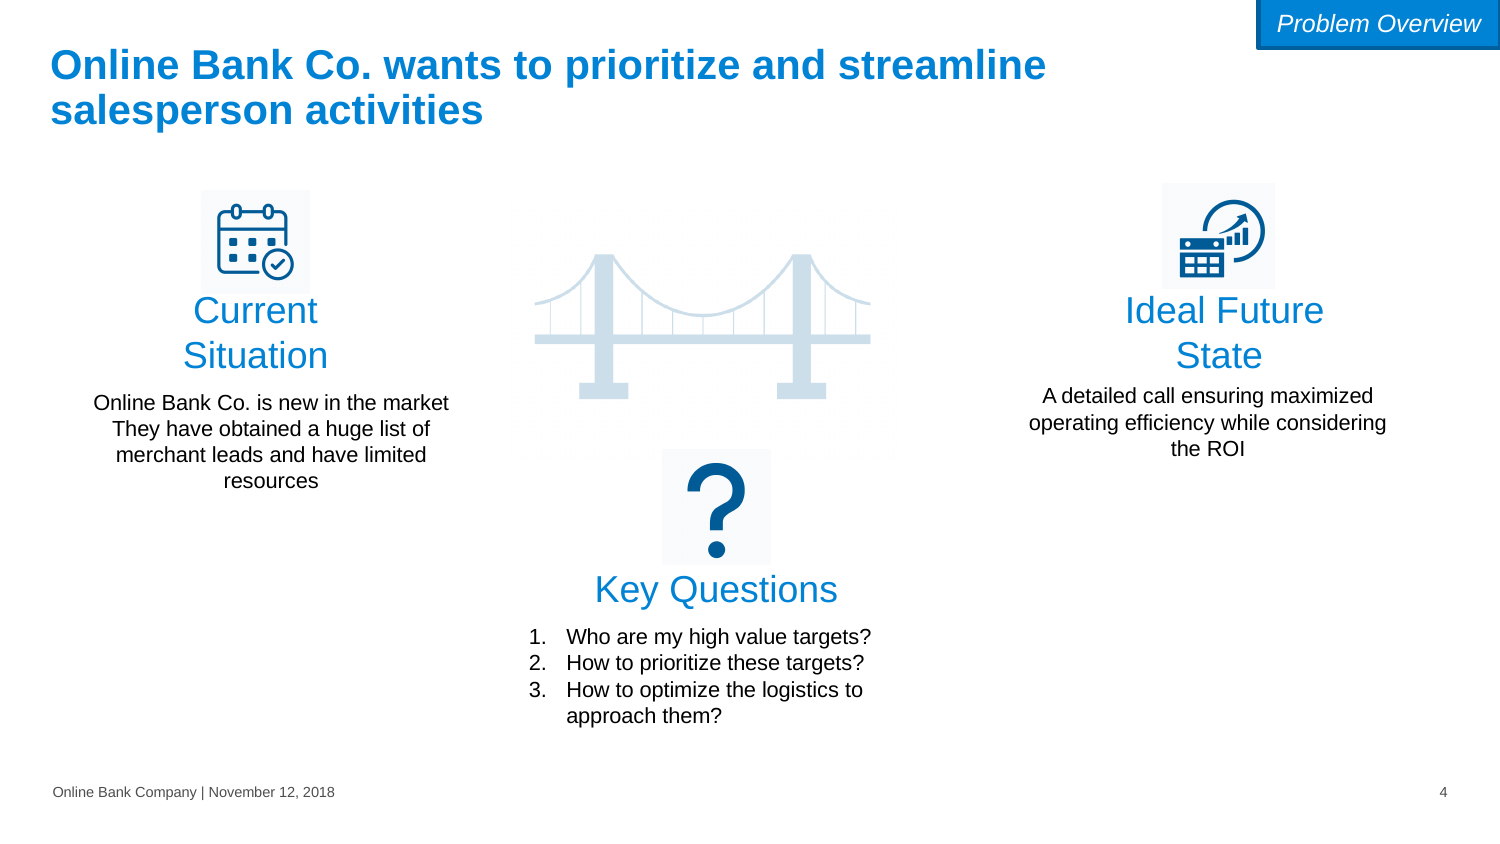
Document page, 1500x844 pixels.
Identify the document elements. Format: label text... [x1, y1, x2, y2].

text_box Problem Overview [1256, 0, 1500, 50]
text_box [507, 449, 926, 748]
picture [507, 200, 898, 449]
title Online Bank Co. wants to prioritize and streamline salesperson activities [50, 43, 1091, 161]
slide_number 4 [1291, 784, 1448, 801]
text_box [62, 190, 481, 620]
footer Online Bank Company | November 12, 2018 [52, 784, 563, 801]
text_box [1003, 183, 1413, 493]
